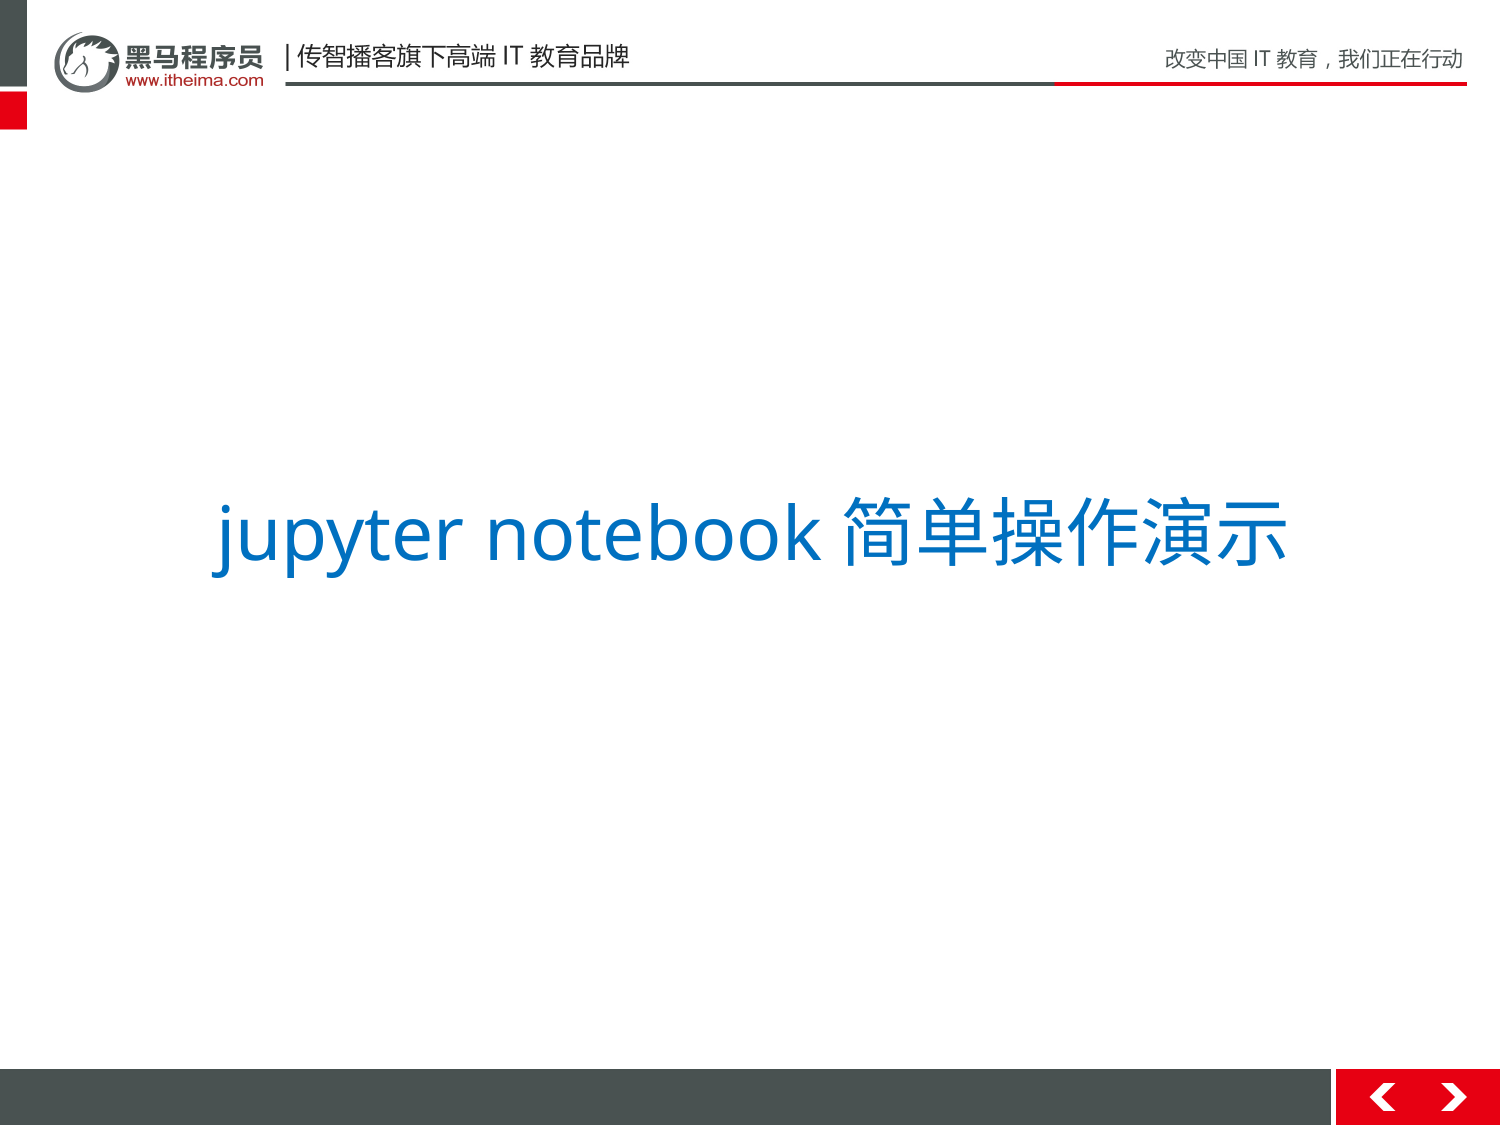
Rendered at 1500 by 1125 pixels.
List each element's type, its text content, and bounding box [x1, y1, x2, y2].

title jupyter notebook简单操作演示 [200, 394, 1371, 584]
picture [0, 0, 1500, 1125]
